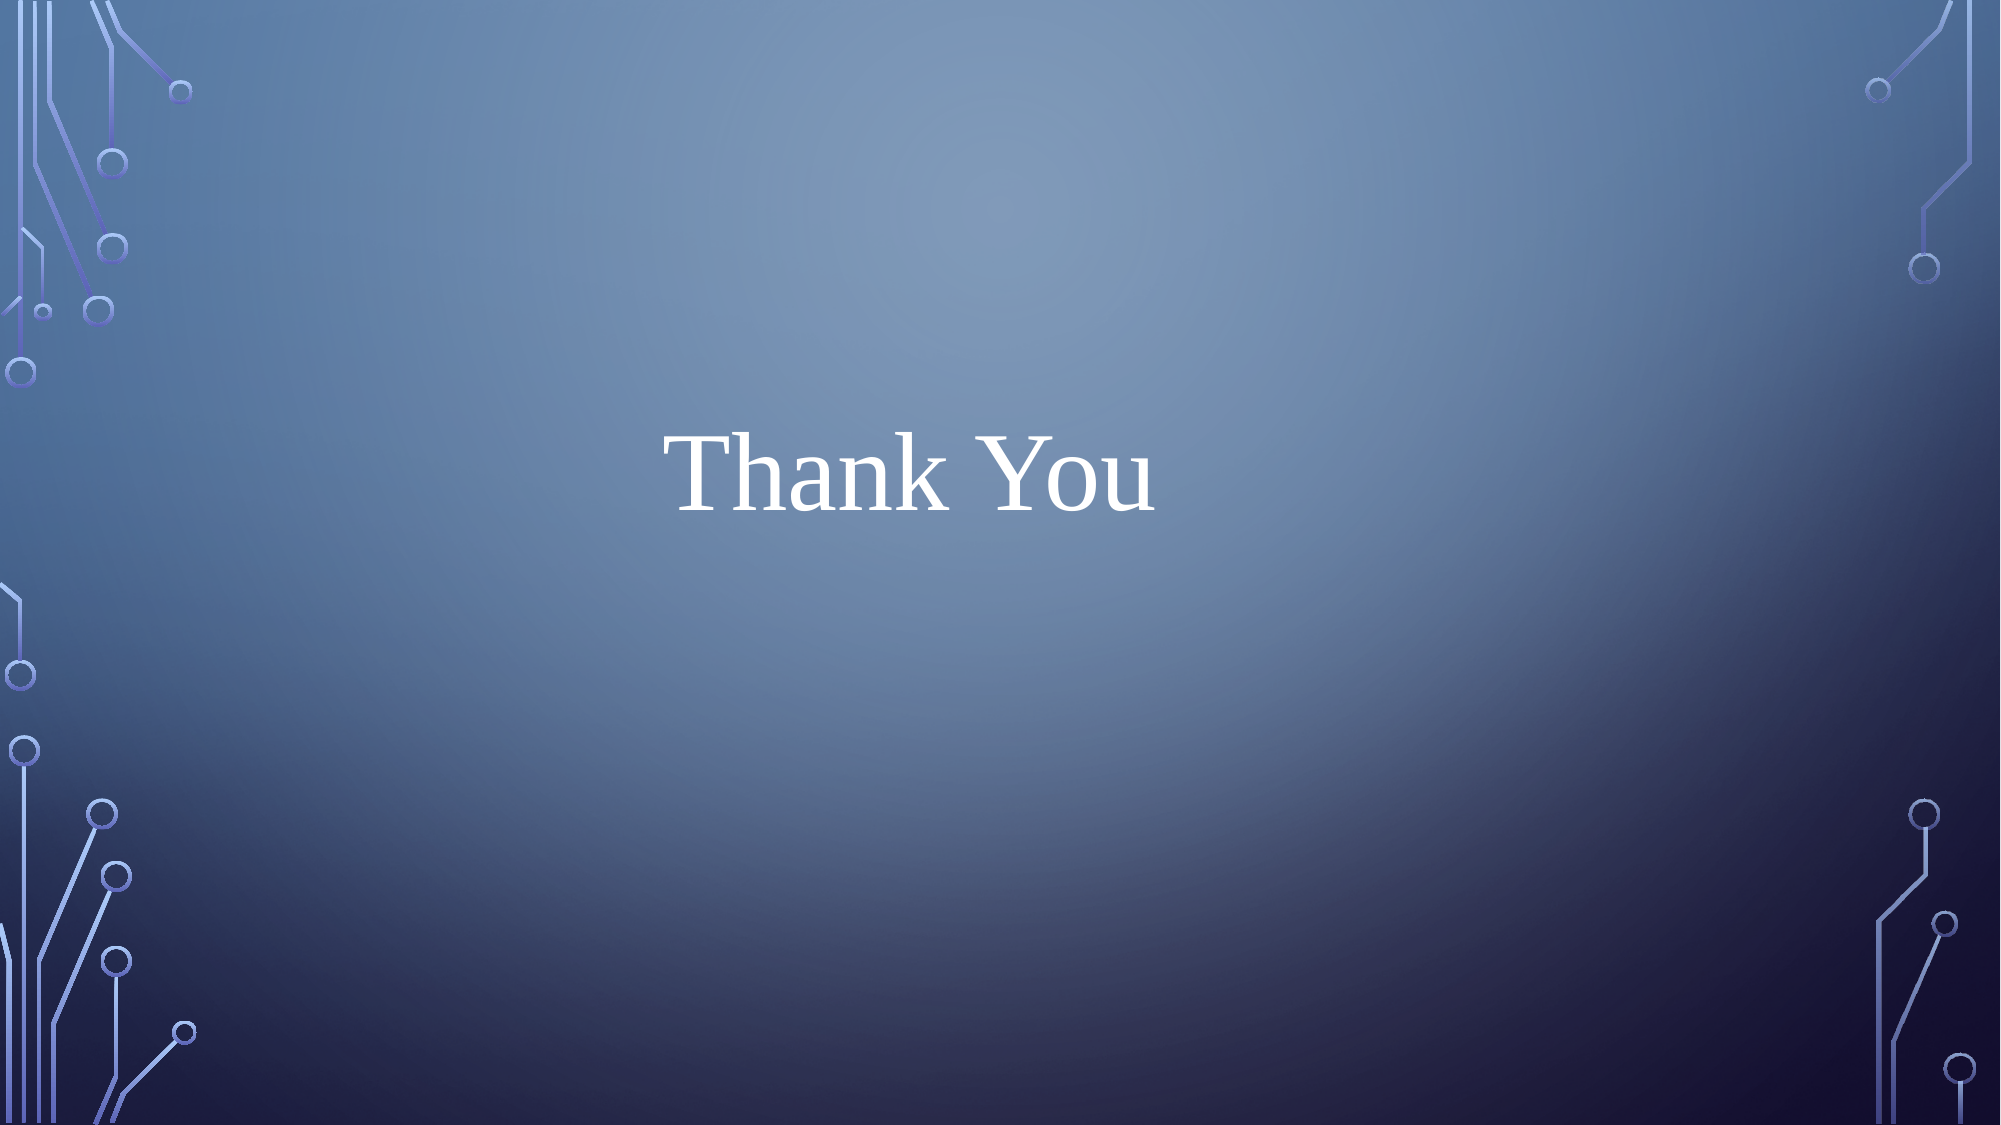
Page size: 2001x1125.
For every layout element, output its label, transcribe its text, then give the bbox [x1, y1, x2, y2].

text_box Thank You [647, 390, 1173, 541]
